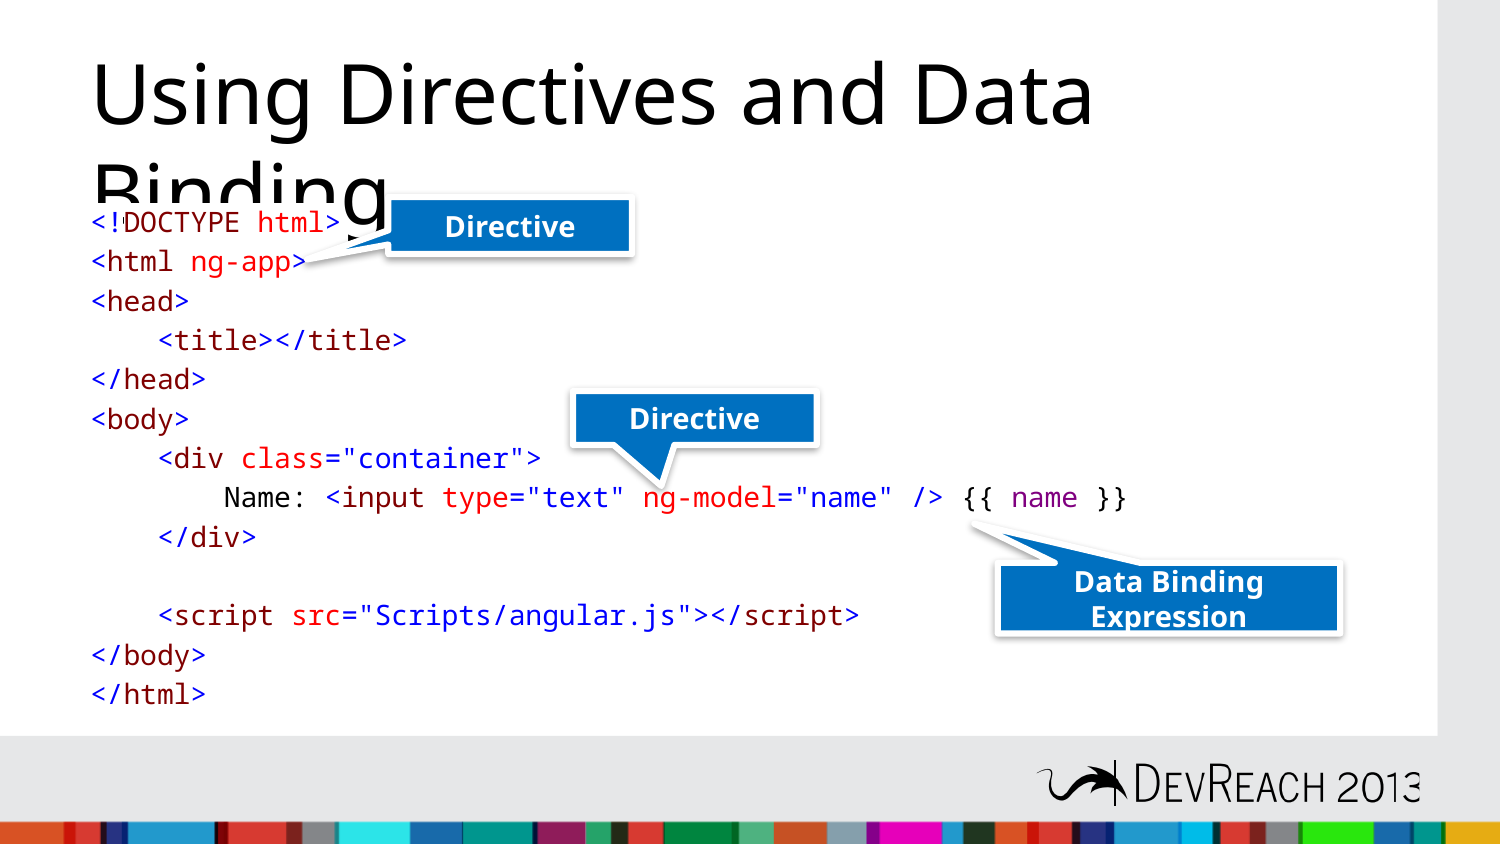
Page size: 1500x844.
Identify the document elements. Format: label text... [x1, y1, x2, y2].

list <!DOCTYPE html> <html ng-app> <head> <title></title> </head> <body> <div class="container"> Name: <input type="text" ng-model="name" /> {{ name }} </div> <script src="Scripts/angular.js"></script> </body> </html> [75, 196, 1425, 754]
picture [0, 0, 1500, 844]
text_box Data Binding Expression [971, 520, 1344, 637]
title Using Directives and Data Binding [75, 33, 1425, 175]
text_box Directive [569, 387, 820, 489]
text_box Directive [304, 193, 636, 263]
